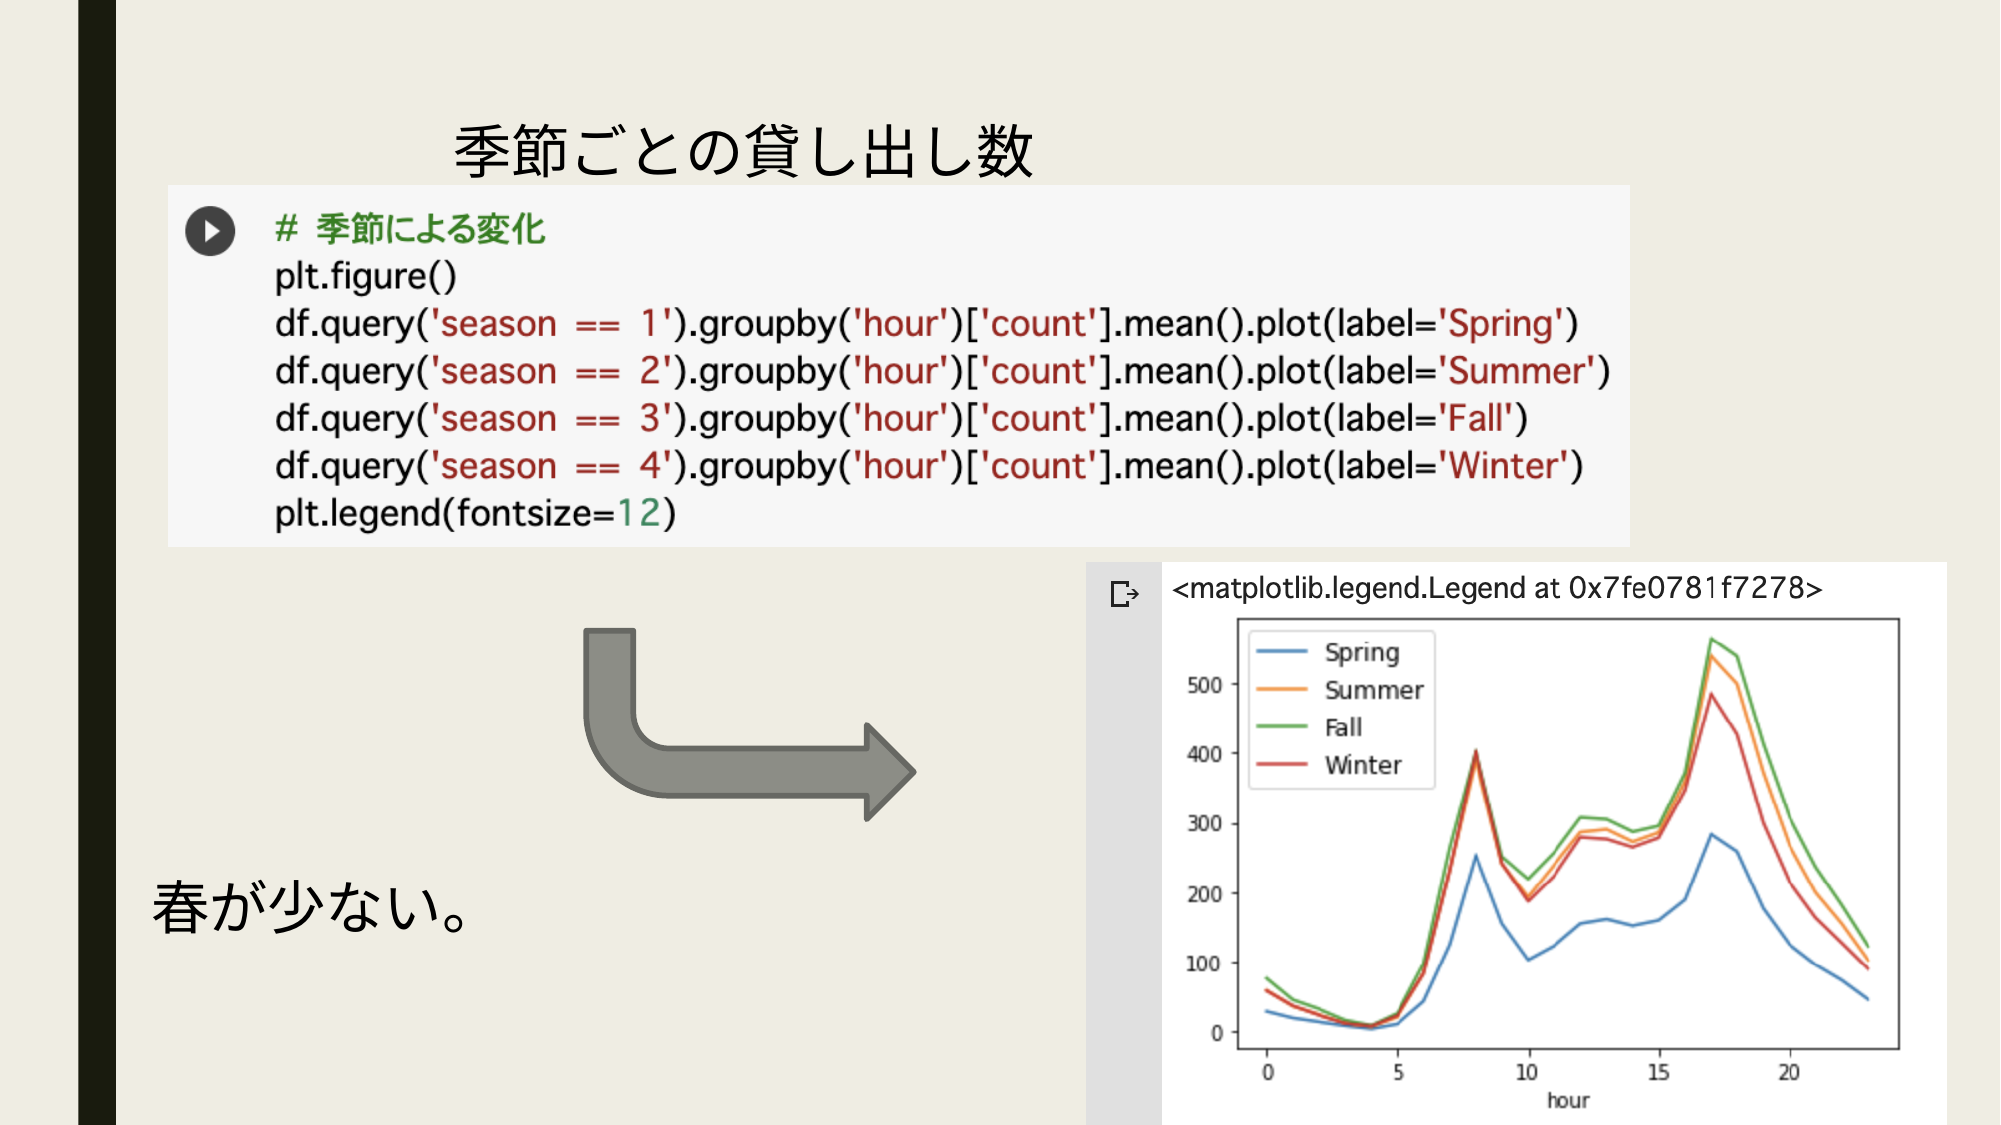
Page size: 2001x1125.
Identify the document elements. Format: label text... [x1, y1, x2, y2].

picture [167, 185, 1630, 547]
text_box 春が少ない。 [136, 863, 847, 949]
picture [1086, 562, 1947, 1125]
text_box [583, 627, 917, 822]
text_box 季節ごとの貸し出し数 [438, 107, 1433, 185]
